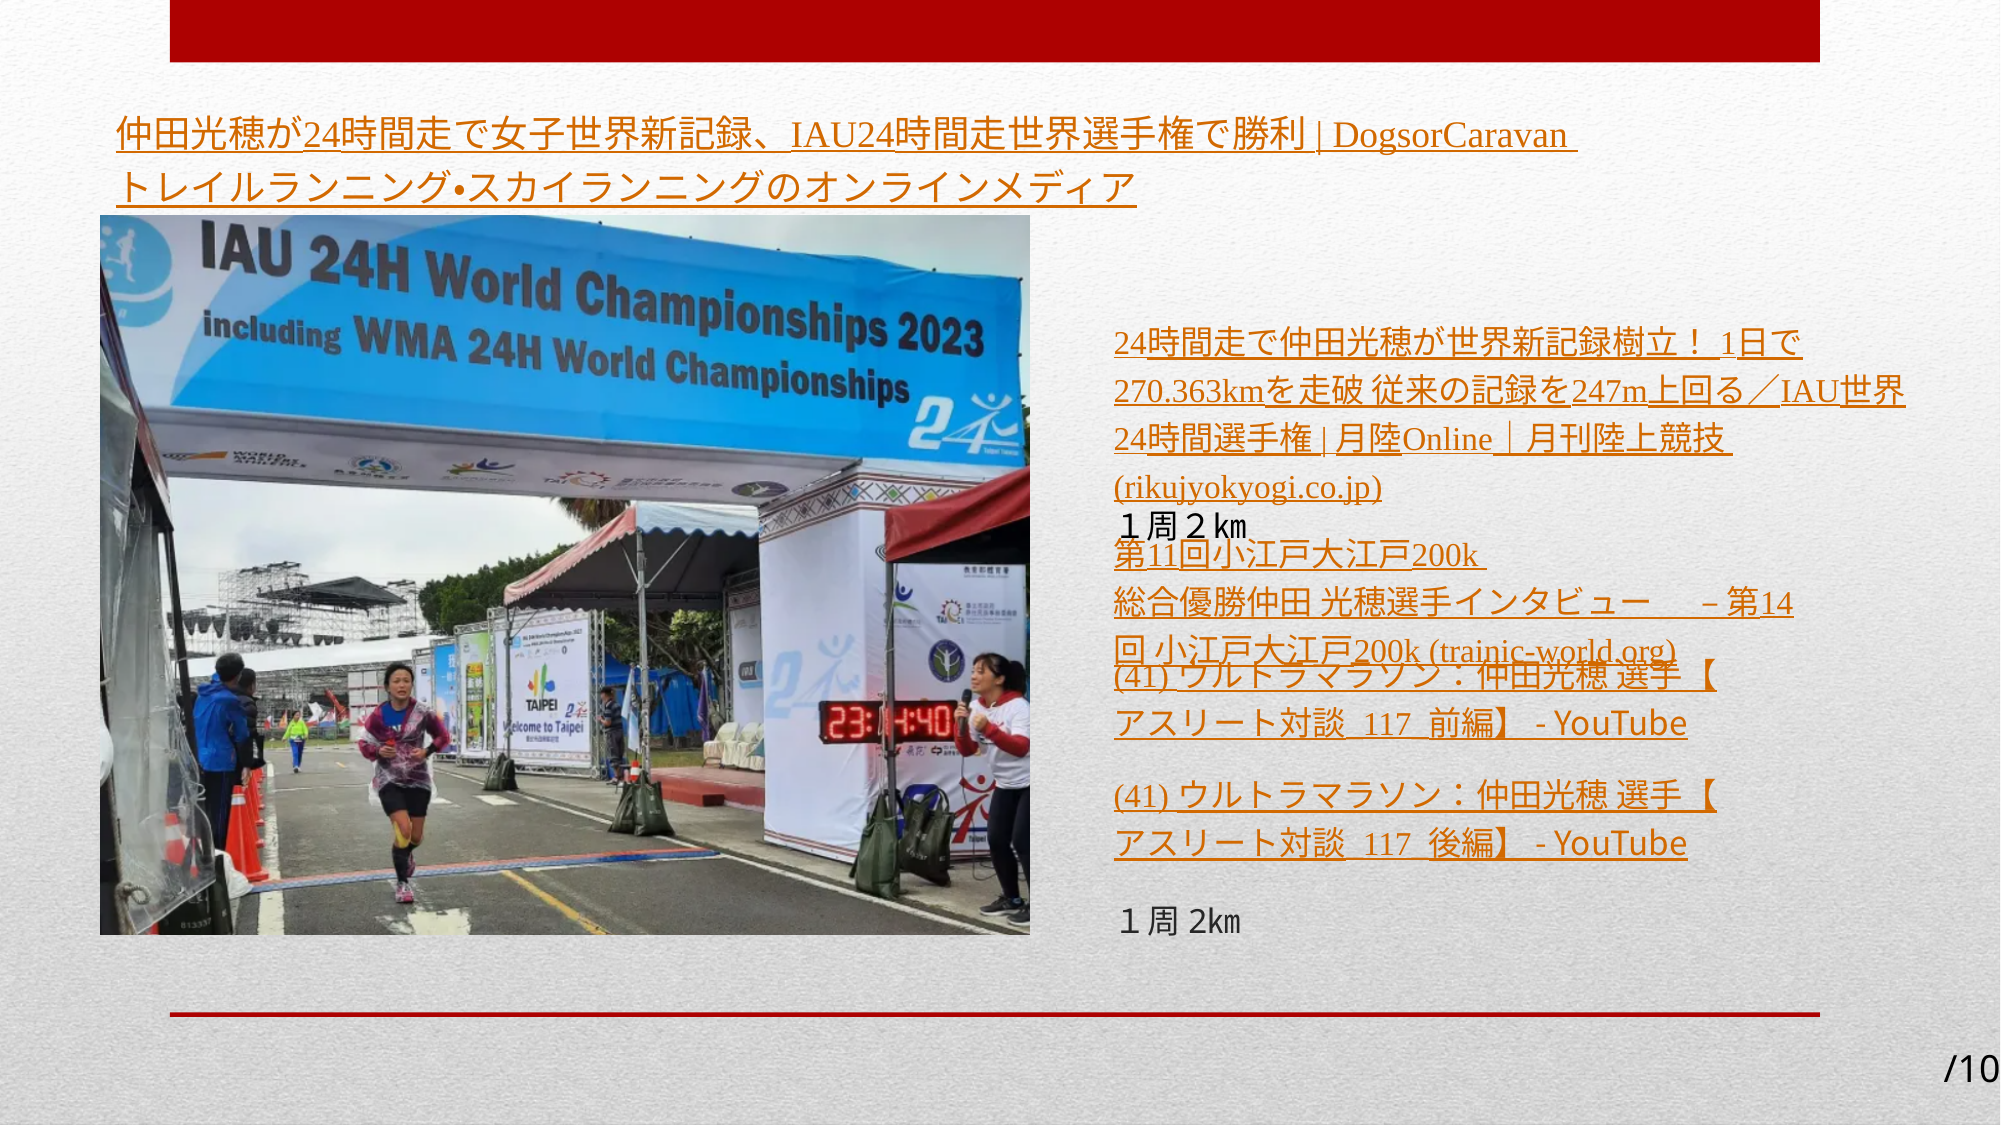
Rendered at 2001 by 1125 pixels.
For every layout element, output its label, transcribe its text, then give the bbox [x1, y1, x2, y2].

text_box 24時間走で仲田光穂が世界新記録樹立！ 1日で270.363kmを走破 従来の記録を247m上回る／IAU世界24時間選手権 | 月陸Online｜月刊陸上競技 (rikujyokyogi.co.jp) １周２㎞ [1098, 313, 1948, 525]
text_box (41) ウルトラマラソン：仲田光穂 選手【アスリート対談_117_前編】 - YouTube [1098, 646, 1948, 758]
slide_number １周2㎞ [1098, 888, 1273, 958]
picture [100, 214, 1031, 936]
text_box 仲田光穂が24時間走で女子世界新記録、IAU24時間走世界選手権で勝利 | DogsorCaravan トレイルランニング・スカイランニングのオンラインメディア [100, 102, 1627, 226]
text_box 第11回小江戸大江戸200k 総合優勝仲田 光穂選手インタビュー – 第14回 小江戸大江戸200k (trainic-world.org) [1098, 525, 1948, 646]
text_box (41) ウルトラマラソン：仲田光穂 選手【アスリート対談_117_後編】 - YouTube [1098, 767, 1948, 878]
